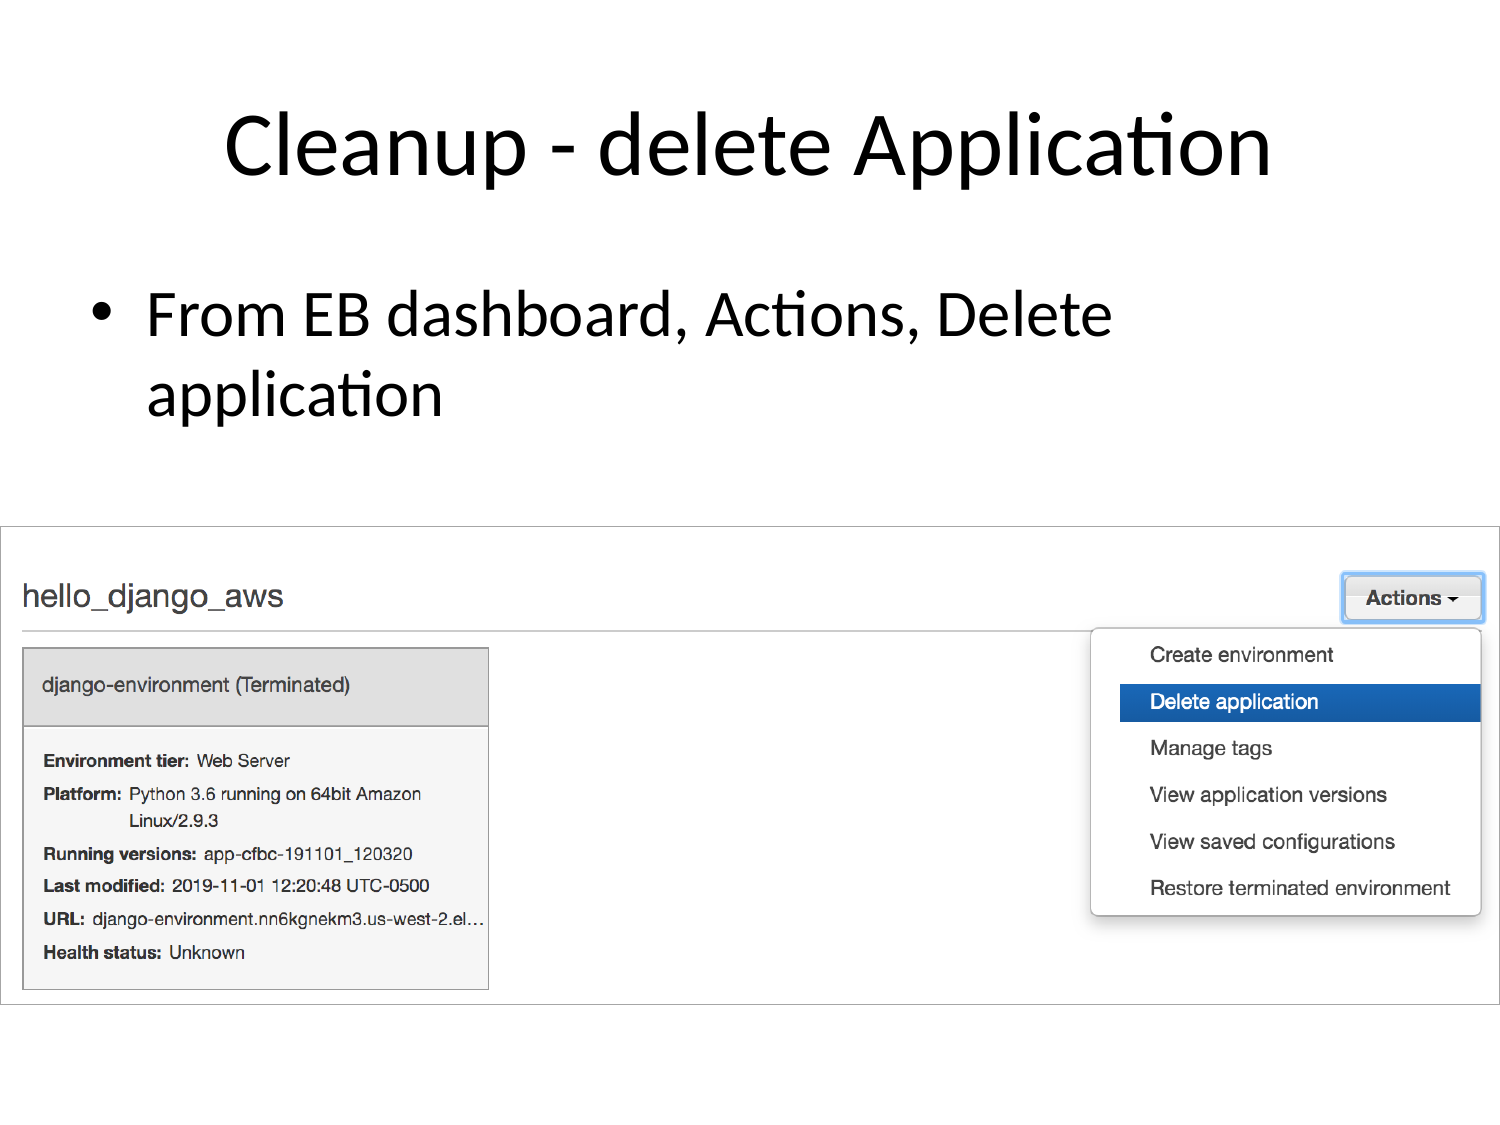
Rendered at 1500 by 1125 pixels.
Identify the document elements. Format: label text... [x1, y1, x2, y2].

list From EB dashboard, Actions, Delete application [75, 262, 1425, 524]
title Cleanup - delete Application [75, 45, 1425, 233]
picture [0, 525, 1500, 1006]
